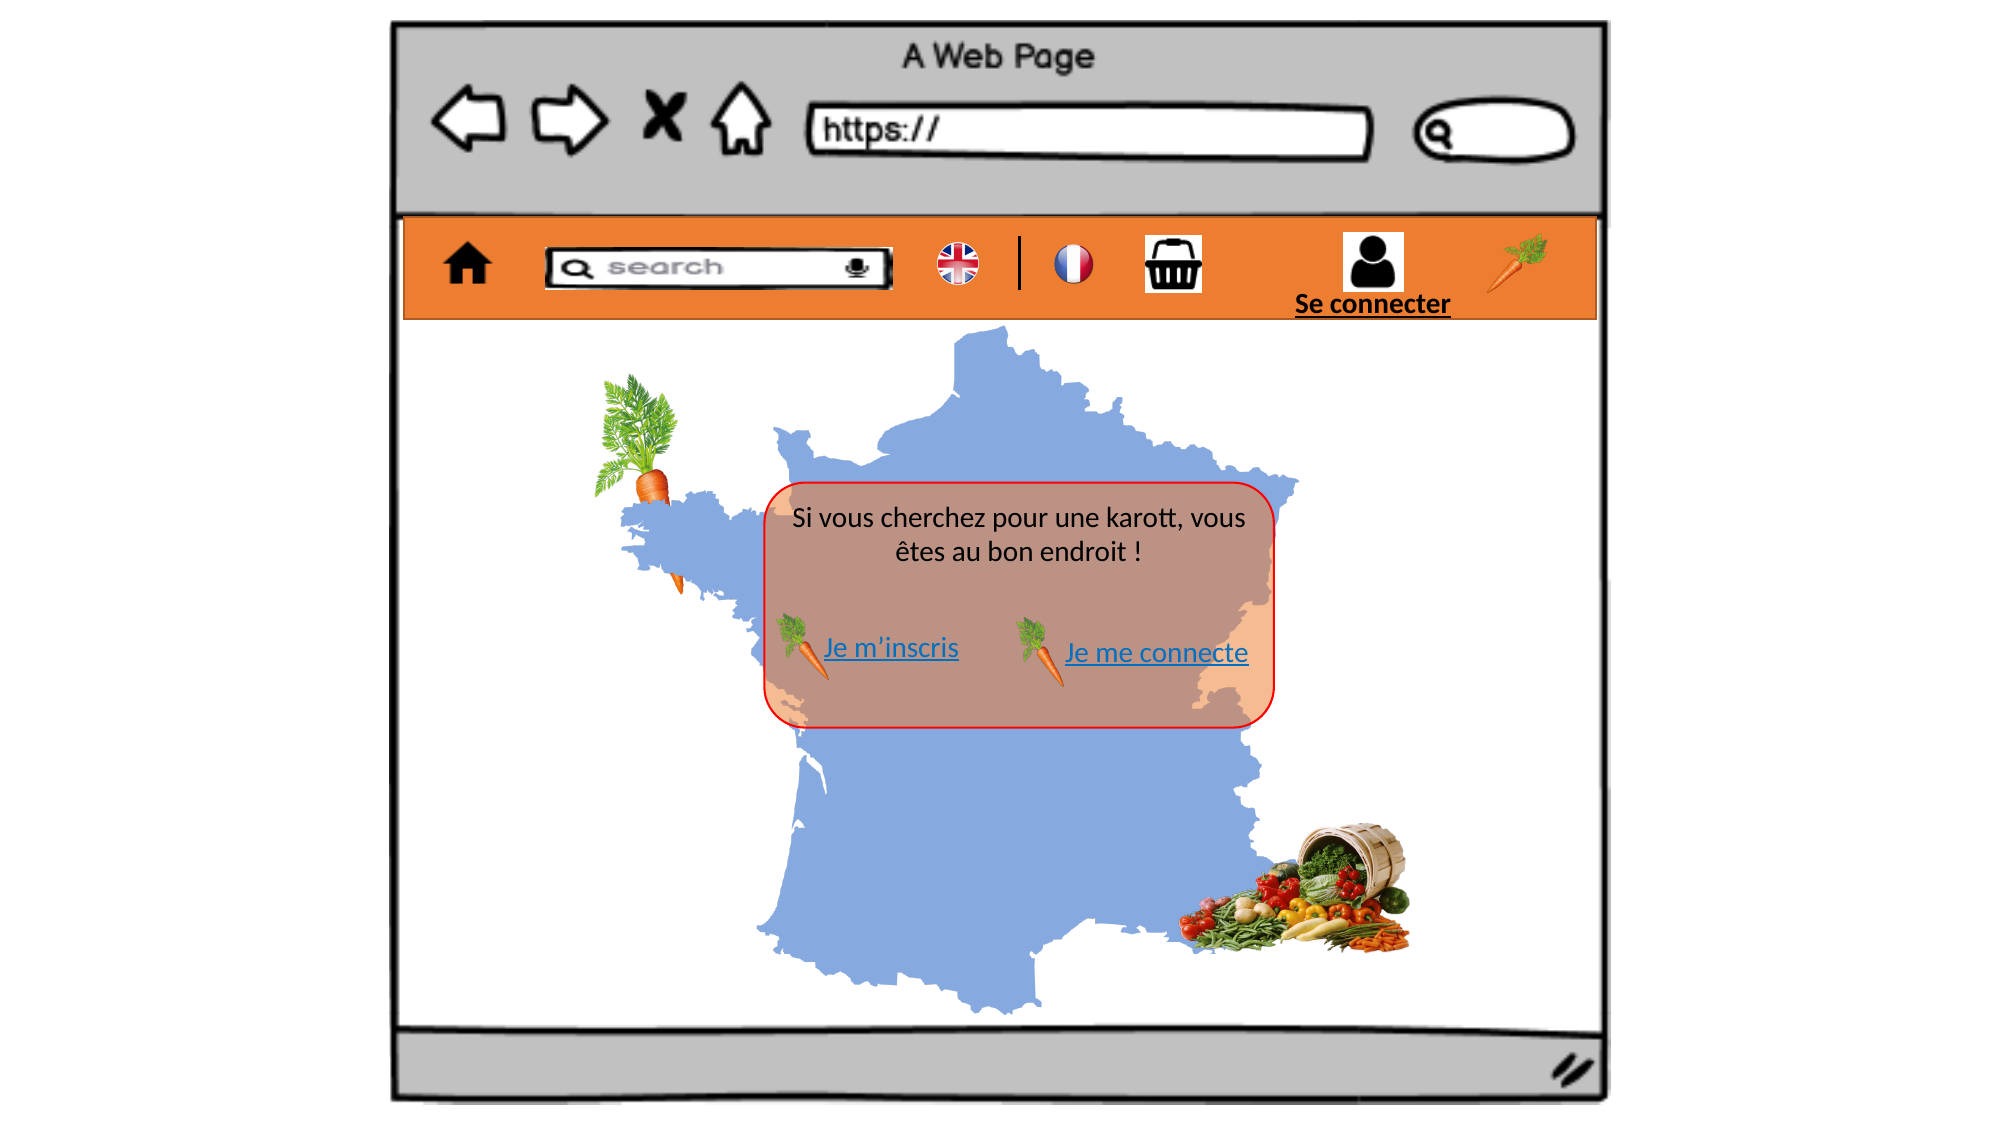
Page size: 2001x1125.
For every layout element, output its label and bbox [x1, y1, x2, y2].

picture [389, 20, 1611, 1105]
text_box [764, 482, 1274, 728]
